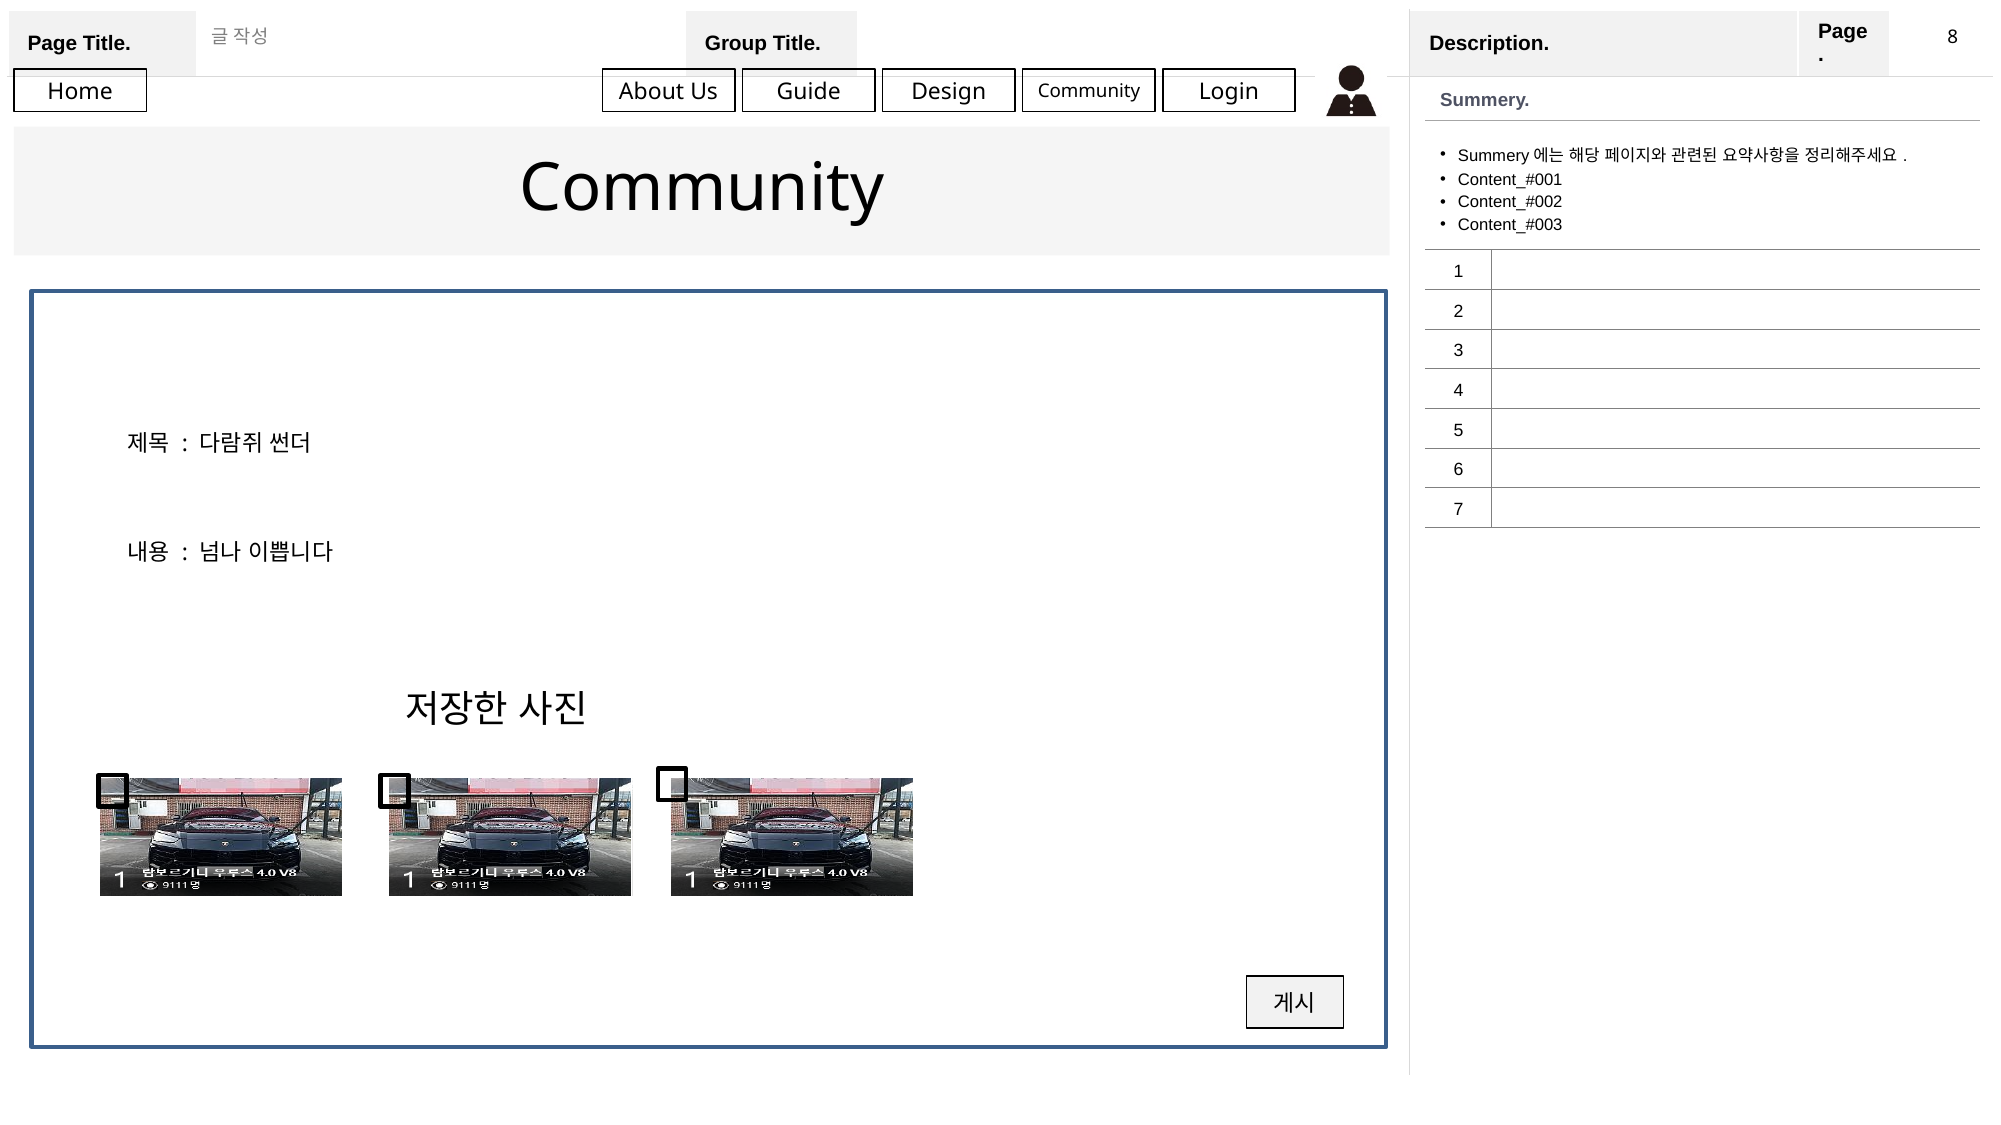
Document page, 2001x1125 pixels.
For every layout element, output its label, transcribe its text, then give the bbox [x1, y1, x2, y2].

table_cell 2 [1425, 290, 1491, 329]
table_cell 7 [1425, 488, 1491, 527]
table_cell [1492, 409, 1980, 448]
table_cell 5 [1425, 409, 1491, 448]
text_box Design [880, 67, 1017, 114]
table_cell 4 [1425, 369, 1491, 408]
table_header Summery. [1425, 78, 1980, 120]
table_cell [1492, 330, 1980, 368]
picture [86, 774, 344, 896]
text_box [656, 766, 688, 774]
text_box Community [1021, 67, 1157, 114]
text_box 8 [1932, 17, 1973, 55]
table_cell Summery에는 해당 페이지와 관련된 요약사항을 정리해주세요. Content_#001 Content_#002 Content_#003 [1425, 121, 1980, 249]
text_box About Us [600, 67, 737, 114]
text_box [29, 289, 1388, 1049]
text_box 저장한 사진 [75, 676, 918, 739]
table_cell 6 [1425, 449, 1491, 487]
text_box Community [419, 144, 984, 223]
text_box Guide [740, 67, 877, 114]
table_cell 1 [1425, 250, 1491, 289]
table_cell [1492, 290, 1980, 329]
text_box Login [1161, 67, 1297, 114]
text_box 제목 : 다람쥐 썬더 내용 : 넘나 이쁩니다 [112, 420, 1156, 573]
text_box Home [12, 67, 148, 114]
table_cell [1492, 449, 1980, 487]
table_cell [1492, 250, 1980, 289]
picture [656, 774, 914, 896]
picture [375, 774, 633, 896]
text_box [12, 124, 1392, 257]
picture [1314, 63, 1387, 118]
list 글 작성 [196, 18, 684, 55]
table_cell 3 [1425, 330, 1491, 368]
table_cell [1492, 369, 1980, 408]
table_cell [1492, 488, 1980, 527]
text_box 게시 [1244, 974, 1346, 1030]
